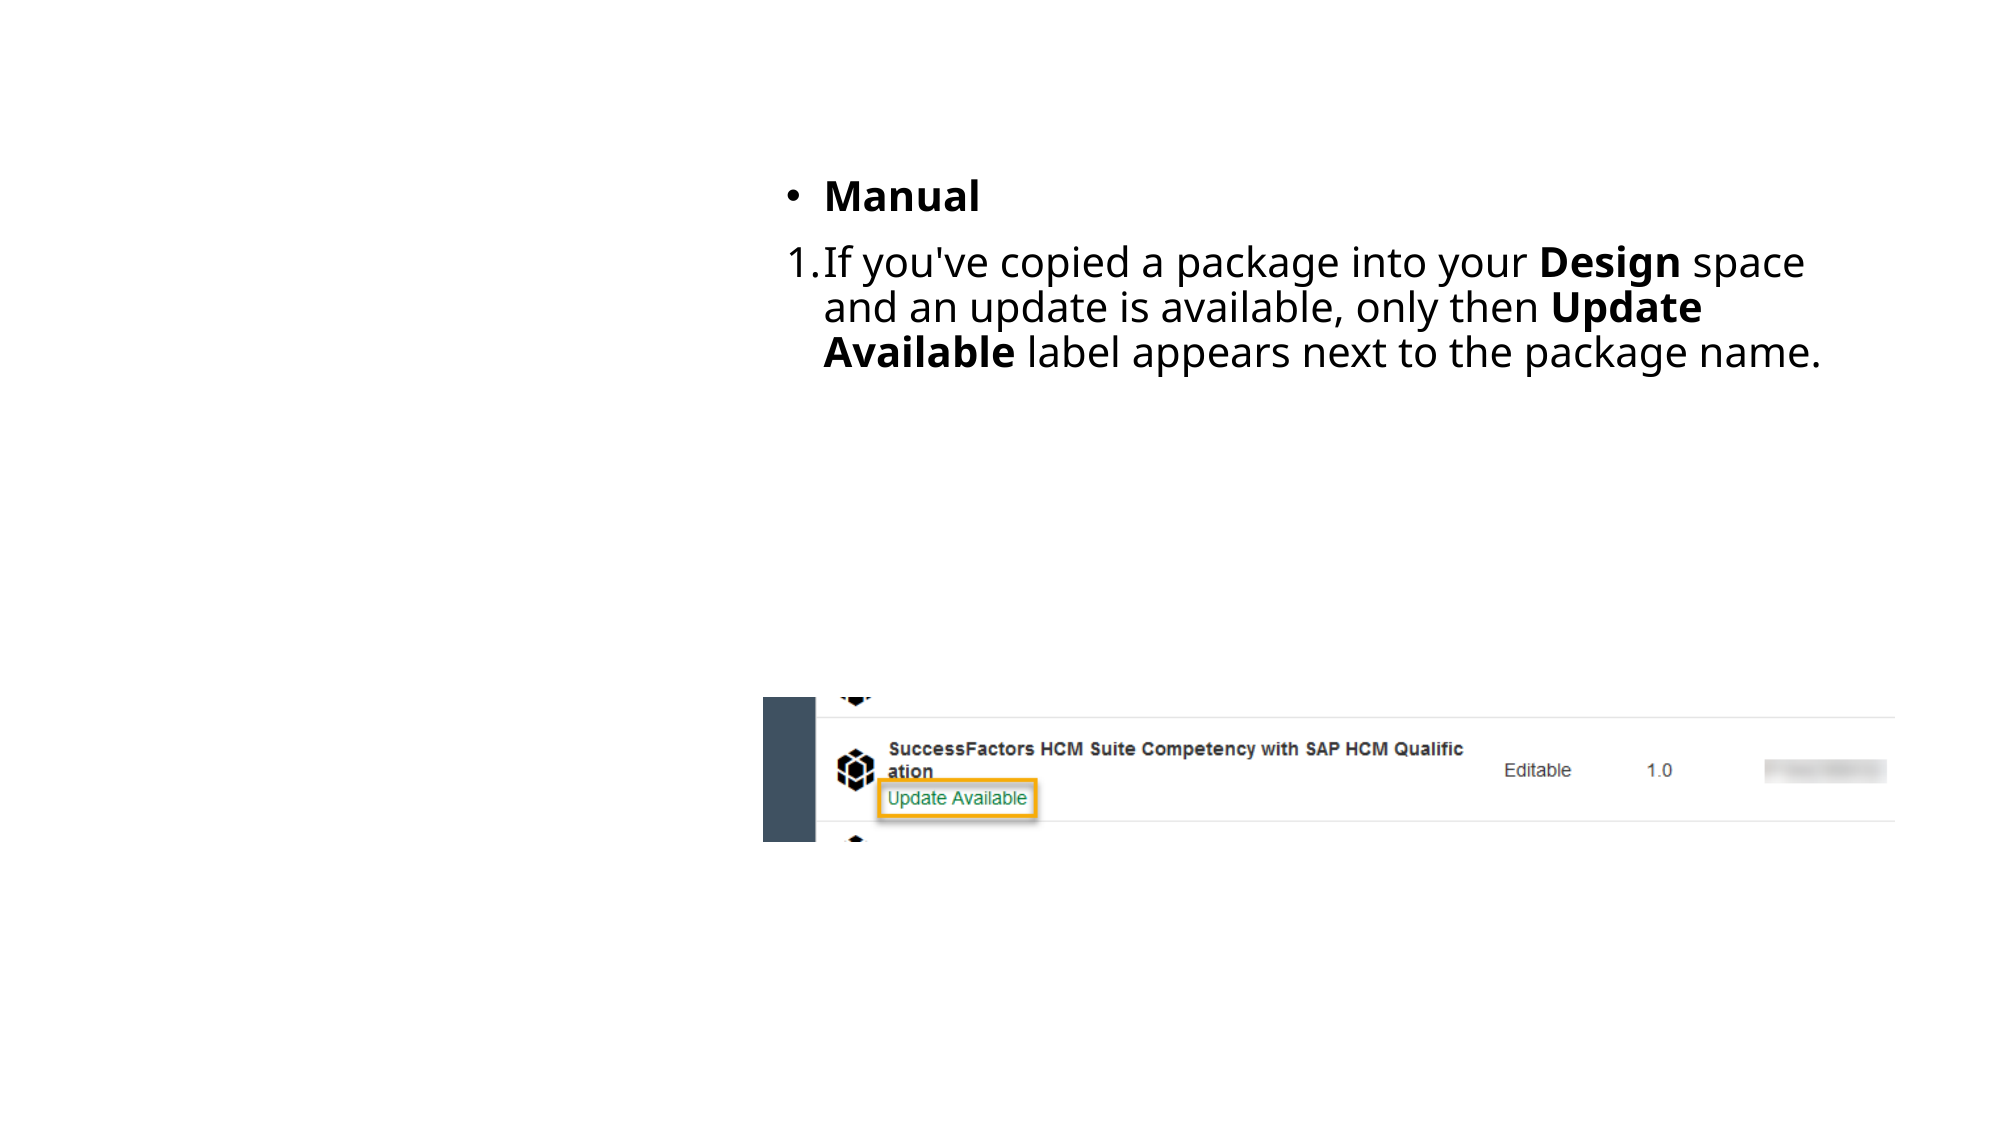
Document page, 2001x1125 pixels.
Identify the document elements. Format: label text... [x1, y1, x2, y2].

picture [763, 697, 1895, 842]
list Manual If you've copied a package into your Design space and an update is available, only then Update Available label appears next to the package name. [770, 104, 1895, 513]
